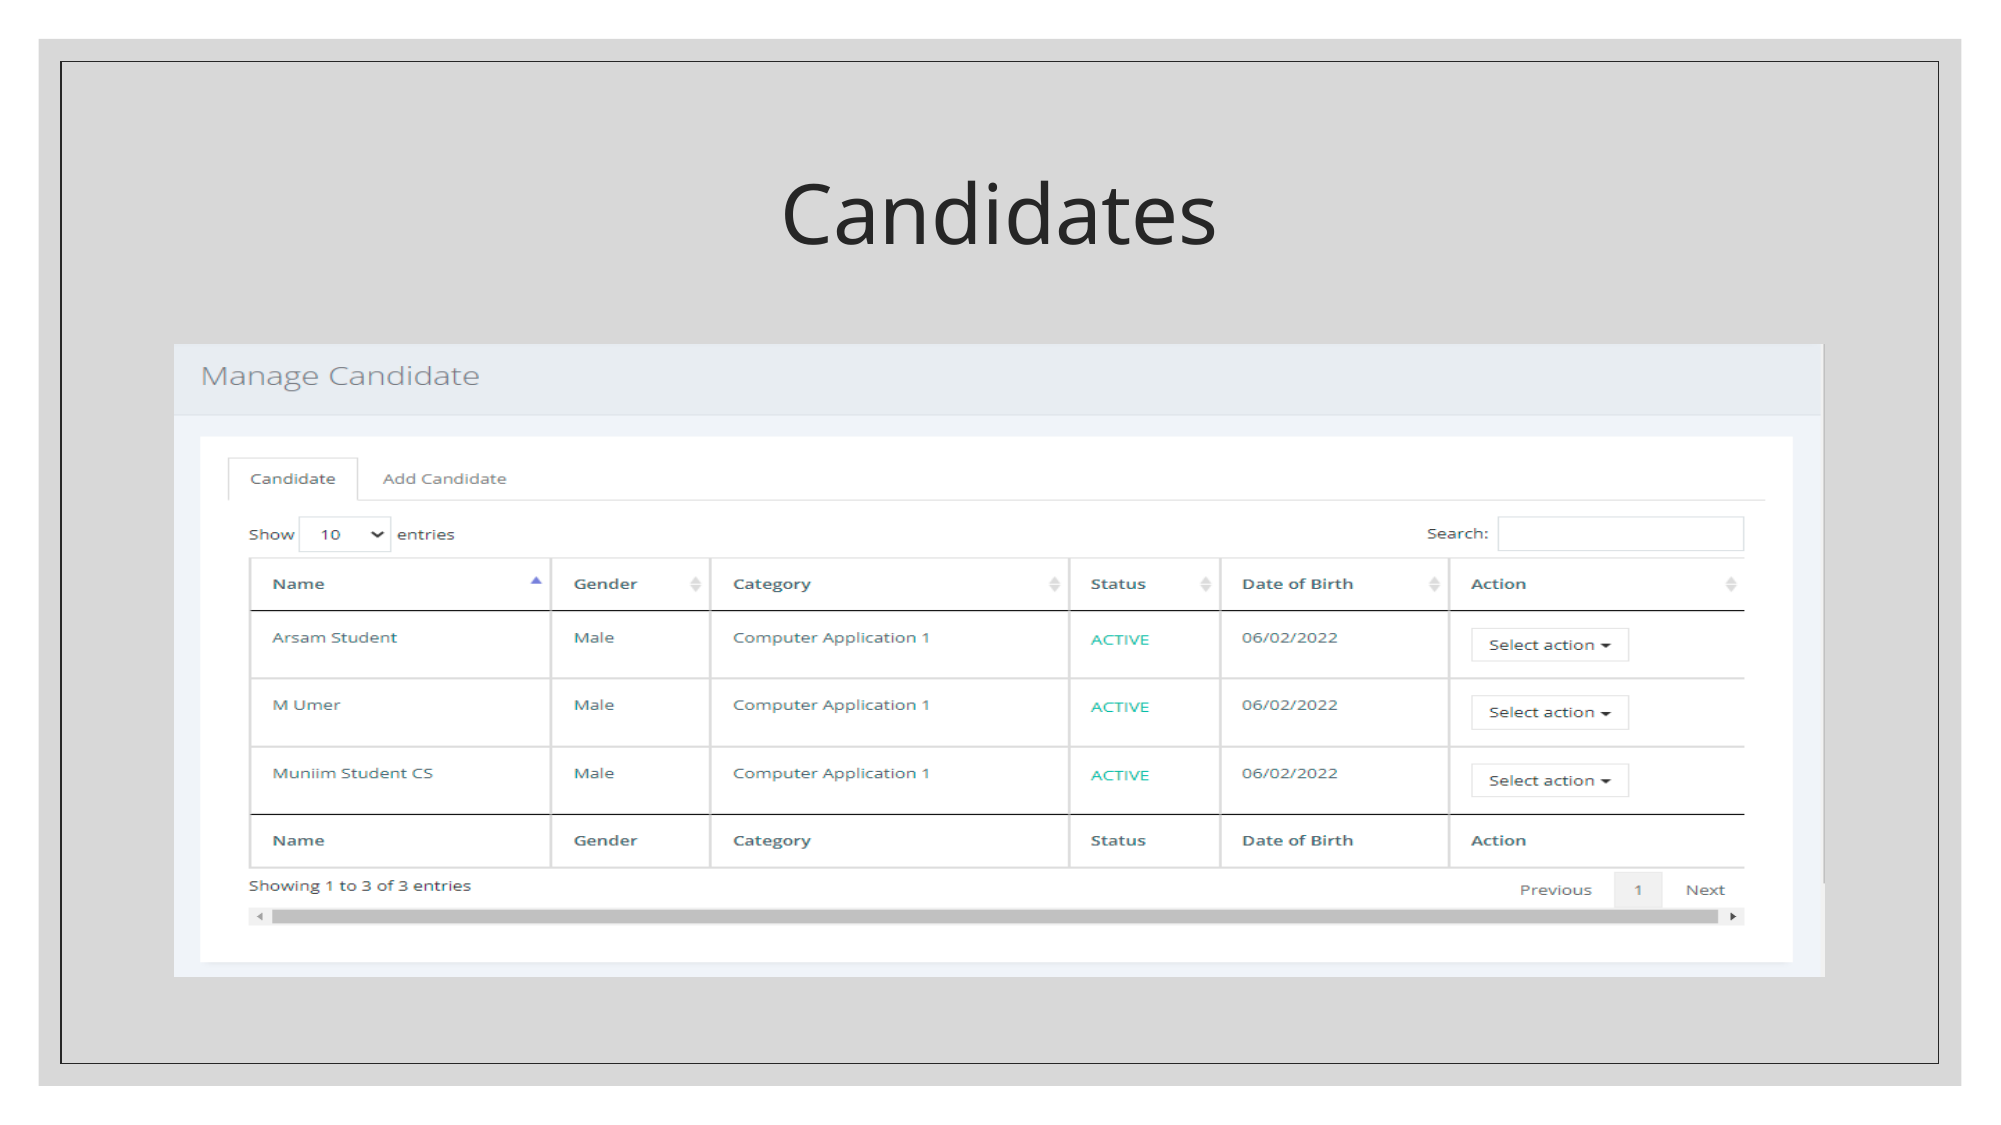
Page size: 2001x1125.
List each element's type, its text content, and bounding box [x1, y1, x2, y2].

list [174, 344, 1825, 977]
title Candidates [174, 105, 1825, 331]
